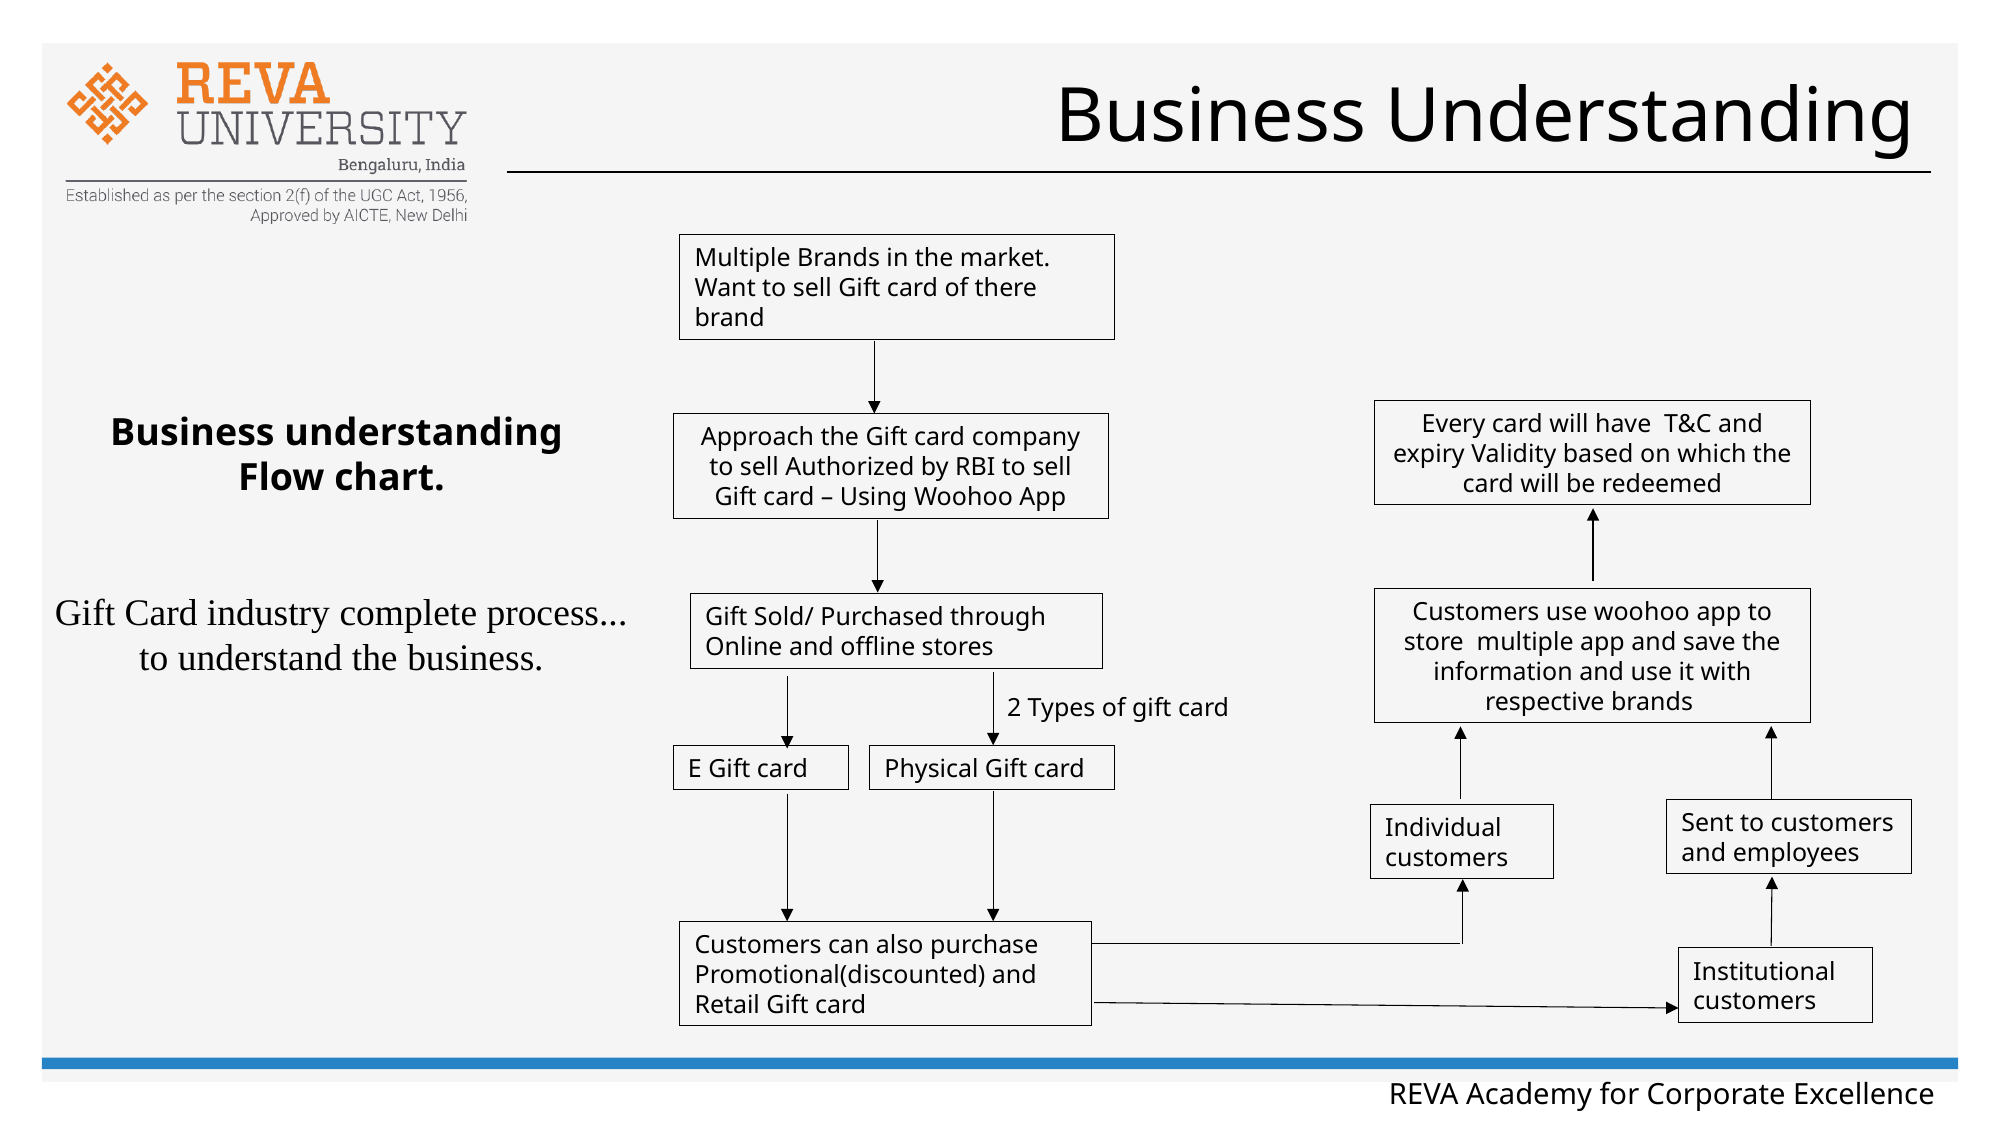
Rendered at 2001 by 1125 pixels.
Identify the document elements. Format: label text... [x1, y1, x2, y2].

picture [65, 62, 467, 224]
title Business Understanding [555, 62, 1931, 173]
text_box Business understanding Flow chart. Gift Card industry complete process... to understand the business. [39, 400, 644, 686]
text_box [673, 234, 1913, 1028]
